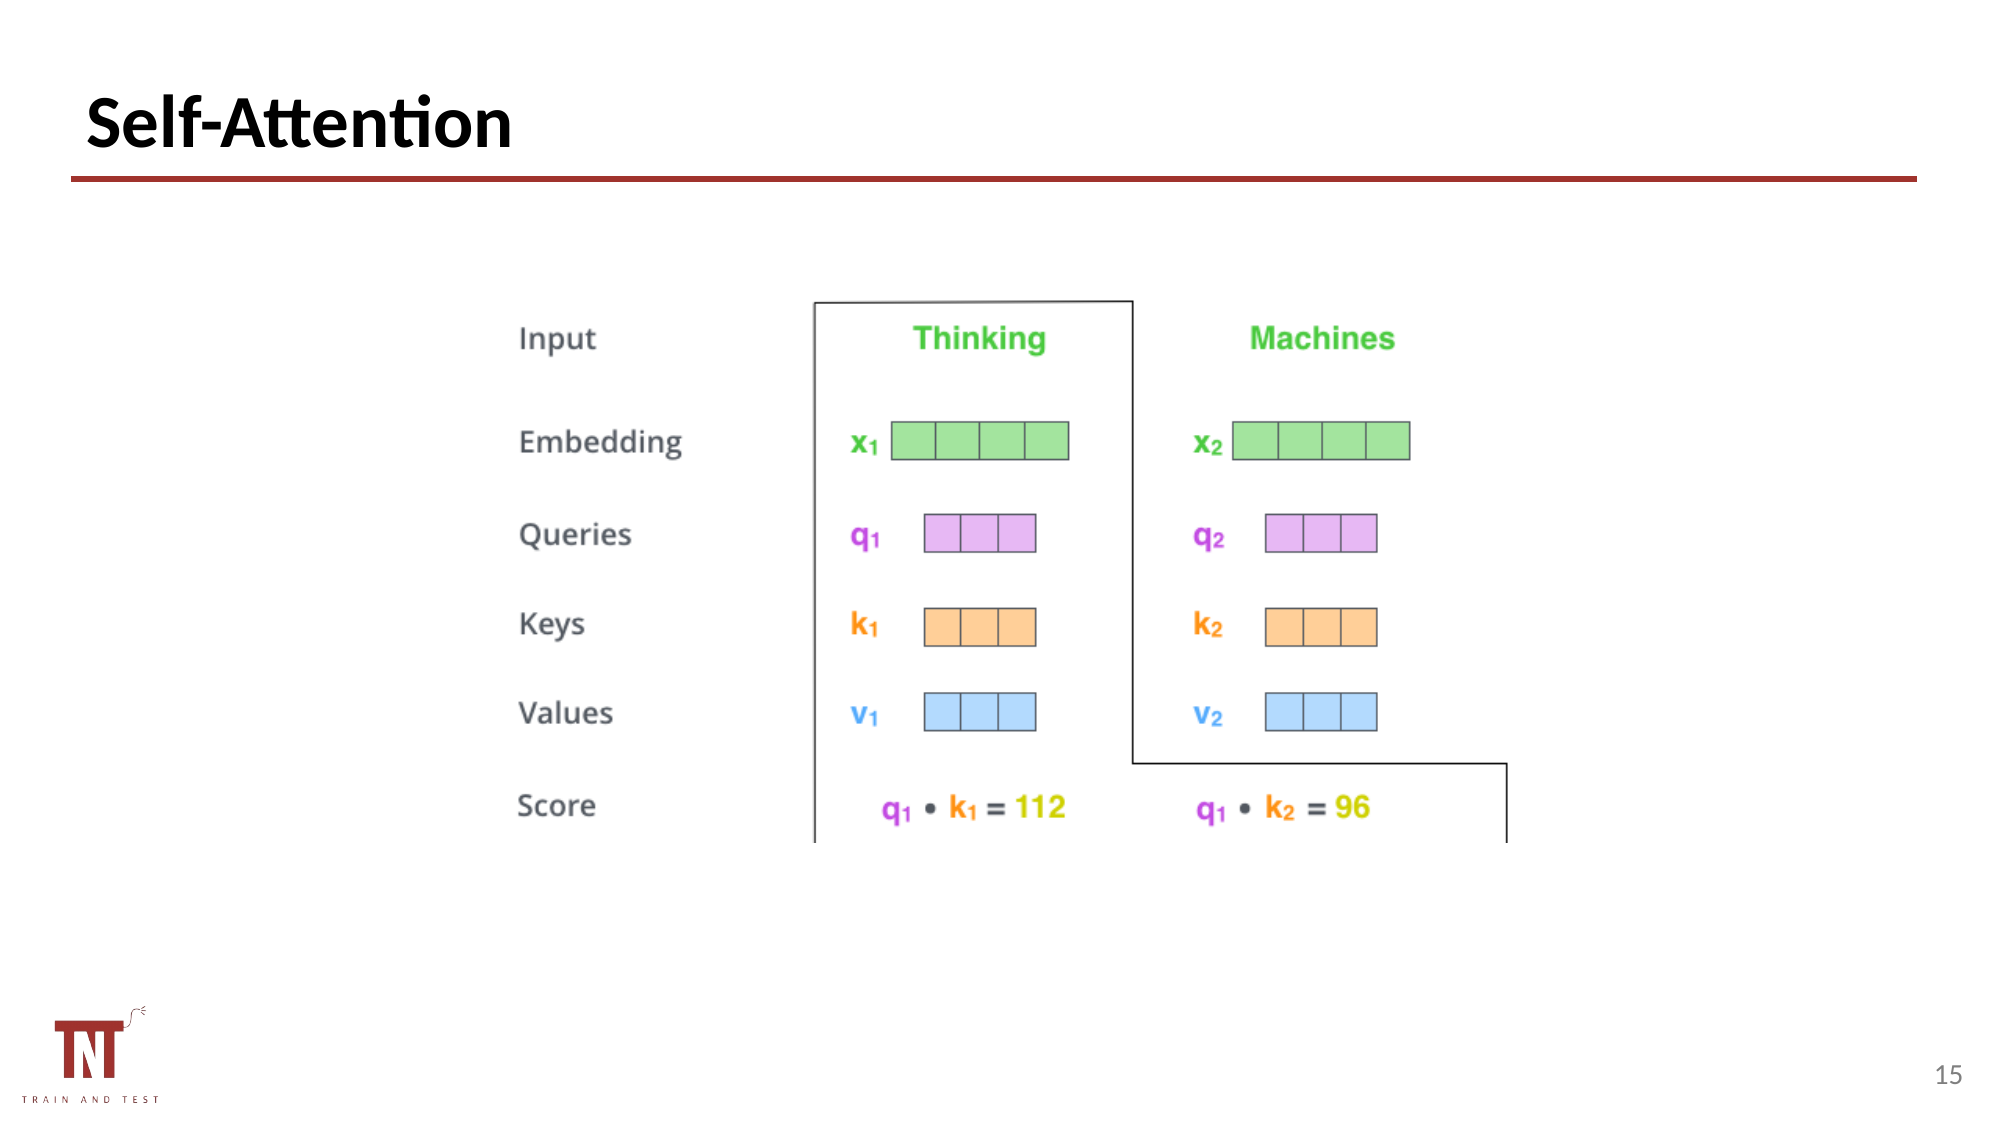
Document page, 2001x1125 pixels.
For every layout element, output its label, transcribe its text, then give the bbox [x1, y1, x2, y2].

picture [464, 282, 1536, 843]
slide_number ‹#› [1528, 1042, 1979, 1103]
picture [21, 1003, 160, 1110]
title Self-Attention [71, 59, 1917, 175]
